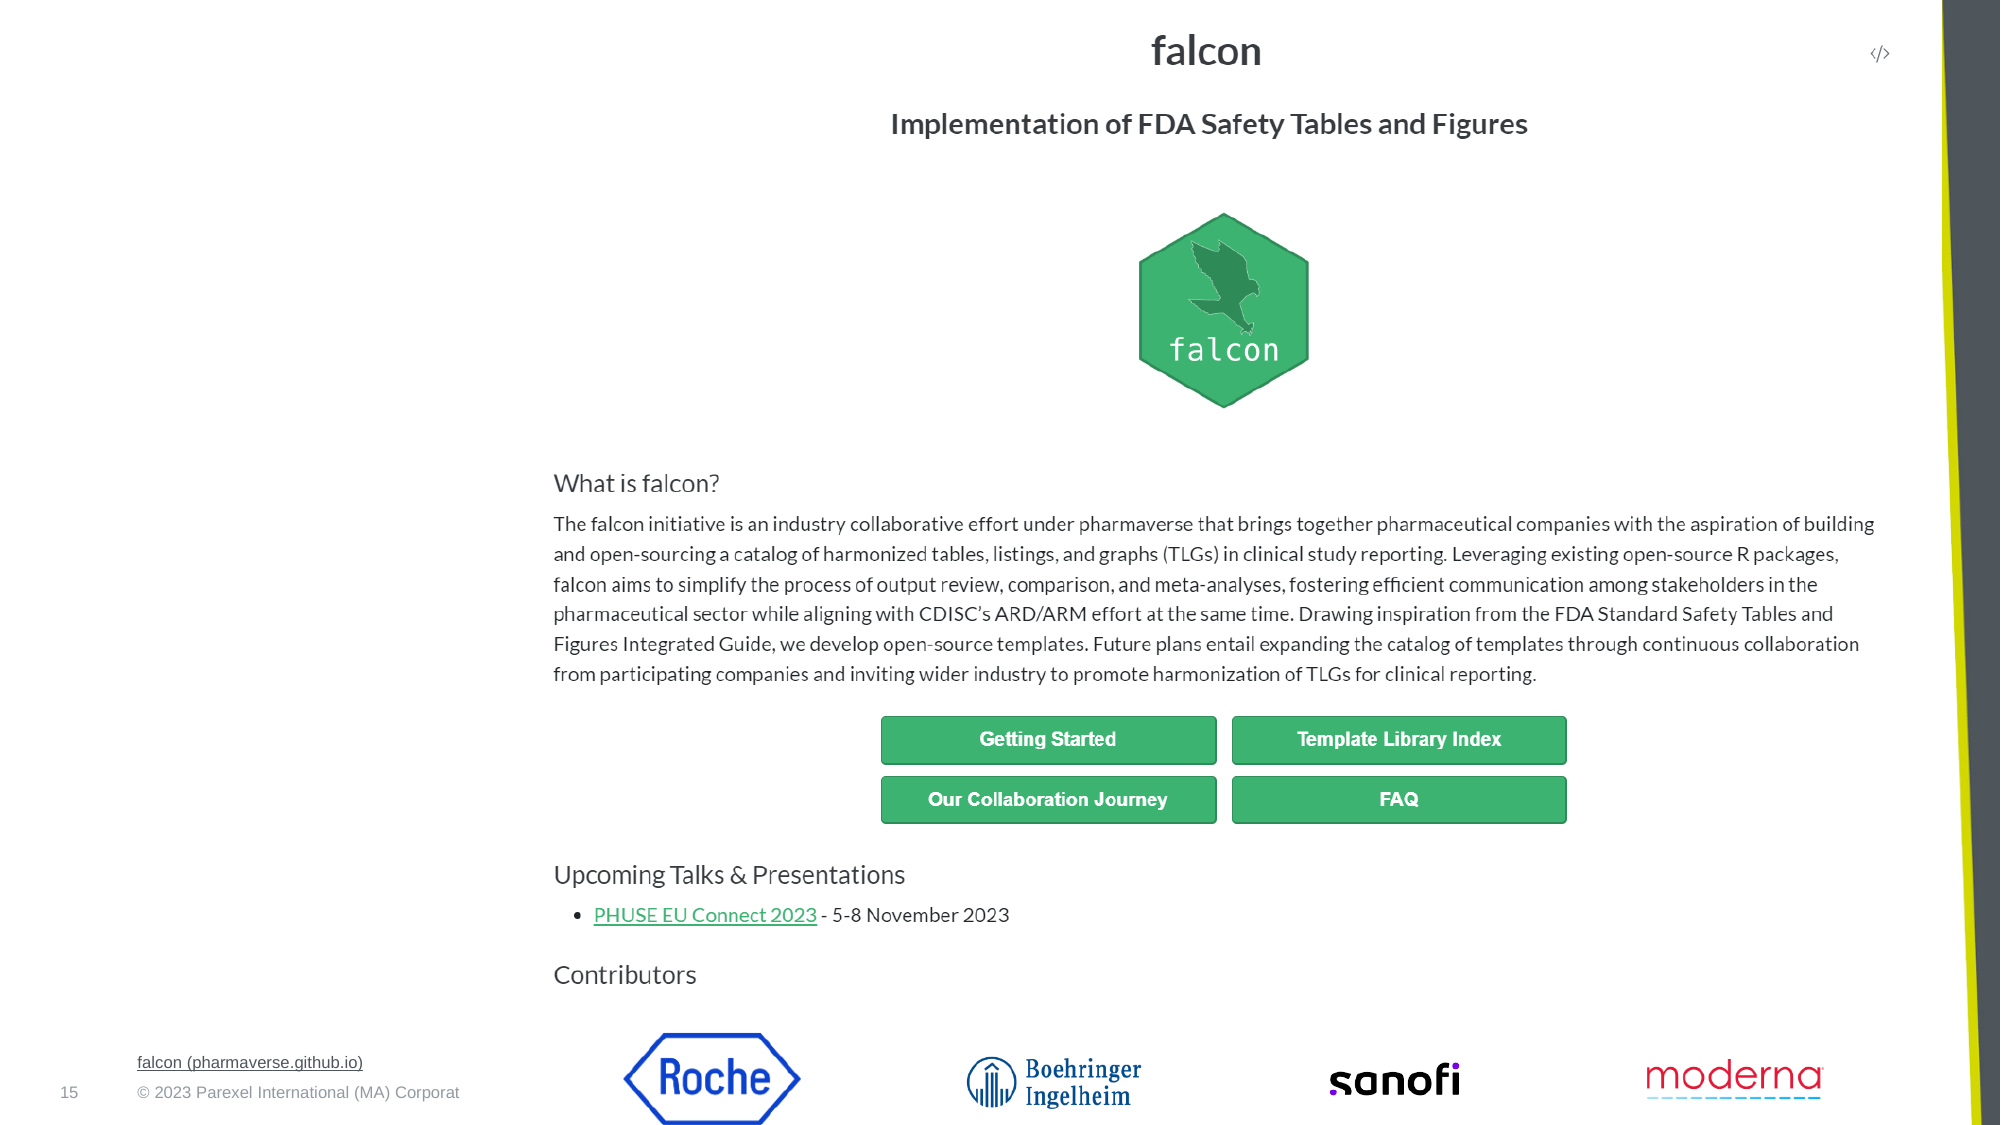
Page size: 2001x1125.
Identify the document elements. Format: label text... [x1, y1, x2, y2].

footer falcon (pharmaverse.github.io) [137, 1021, 460, 1073]
picture [1942, 0, 2000, 1125]
slide_number 15 [19, 1081, 79, 1102]
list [460, 0, 1942, 1125]
